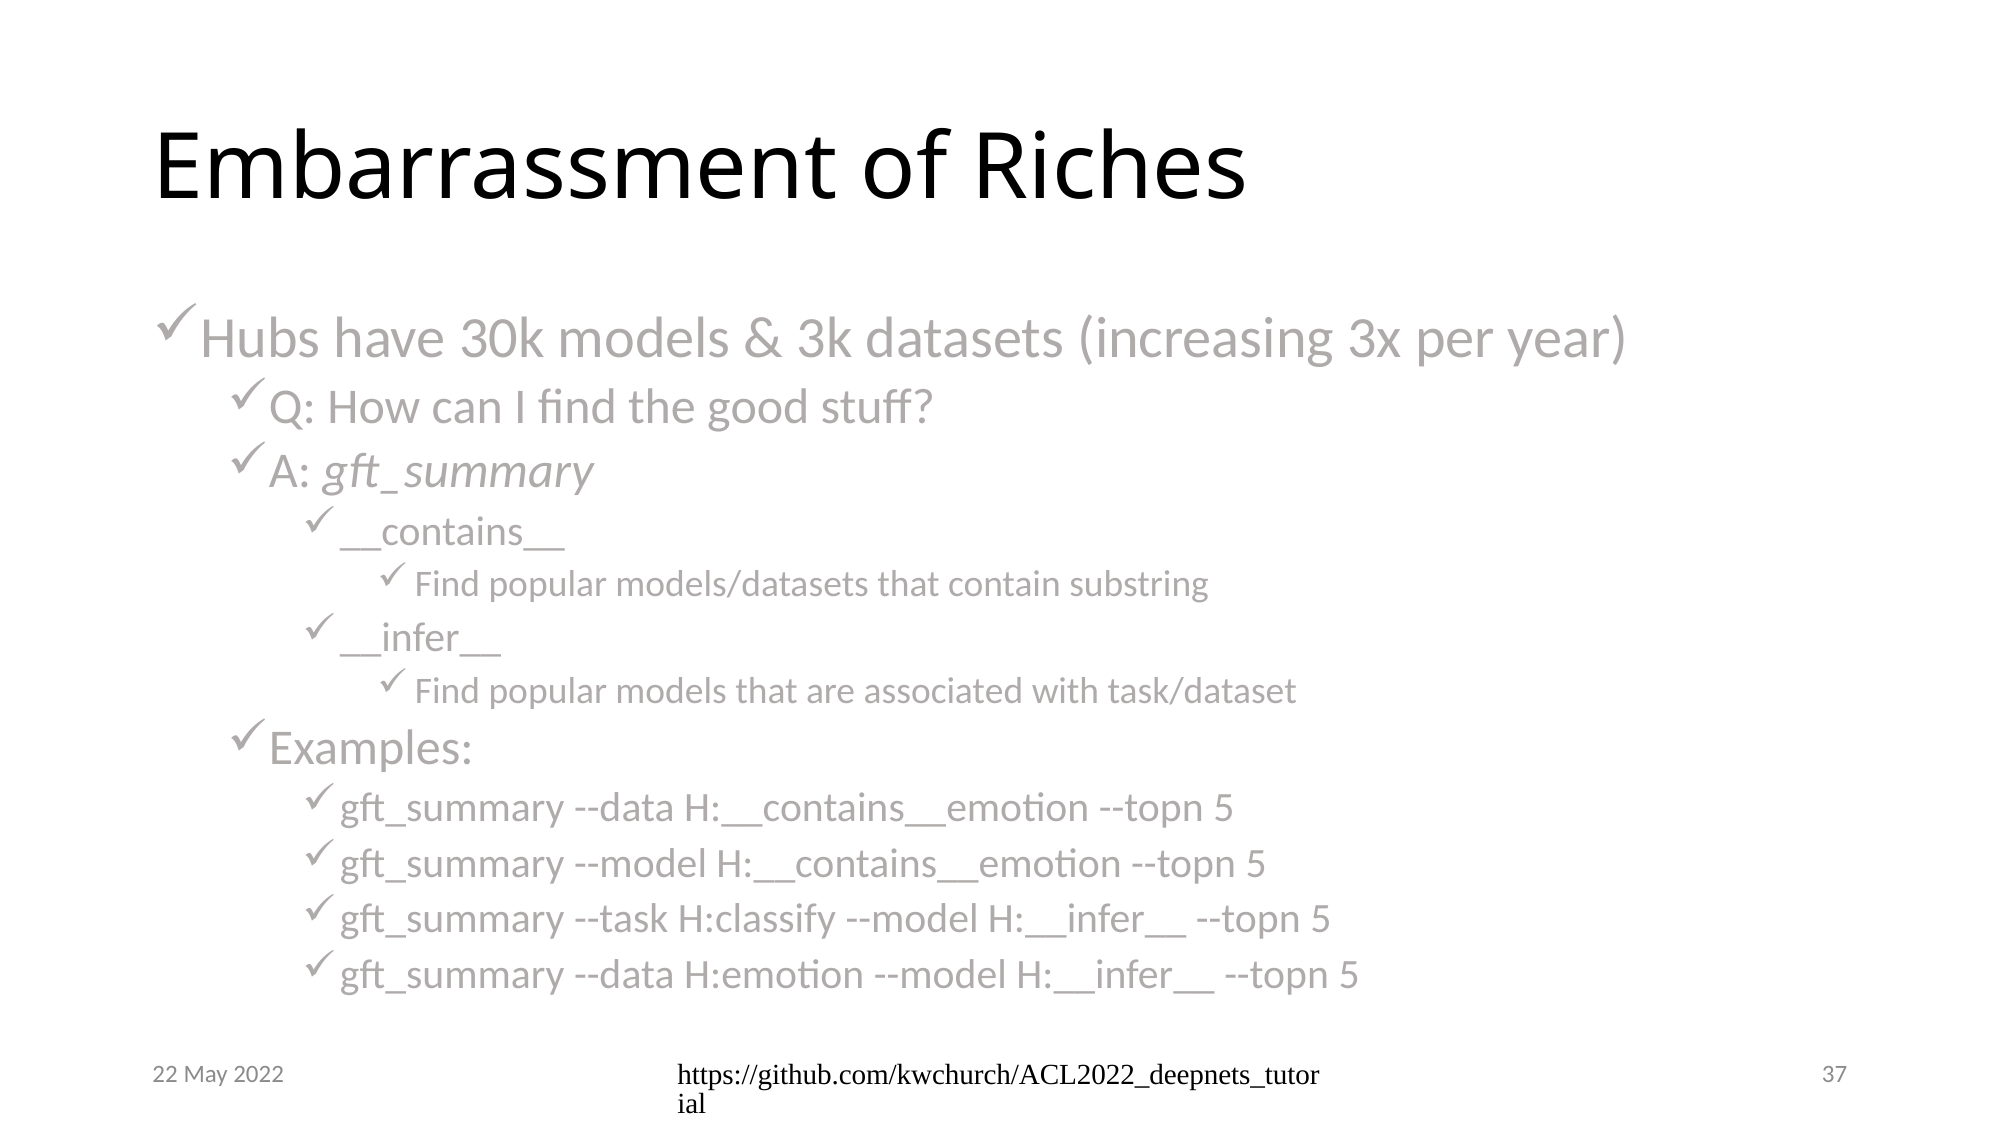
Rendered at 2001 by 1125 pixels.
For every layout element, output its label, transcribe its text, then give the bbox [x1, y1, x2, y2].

list Hubs have 30k models & 3k datasets (increasing 3x per year) Q: How can I find the good stuff? A: gft_summary __contains__ Find popular models/datasets that contain substring __infer__ Find popular models that are associated with task/dataset Examples: gft_summary --data H:__contains__emotion --topn 5 gft_summary --model H:__contains__emotion --topn 5 gft_summary --task H:classify --model H:__infer__ --topn 5 gft_summary --data H:emotion --model H:__infer__ --topn 5 [137, 299, 1863, 1014]
title Embarrassment of Riches [137, 59, 1863, 278]
footer https://github.com/kwchurch/ACL2022_deepnets_tutorial [662, 1042, 1338, 1103]
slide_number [137, 1042, 588, 1103]
slide_number 37 [1412, 1042, 1863, 1103]
